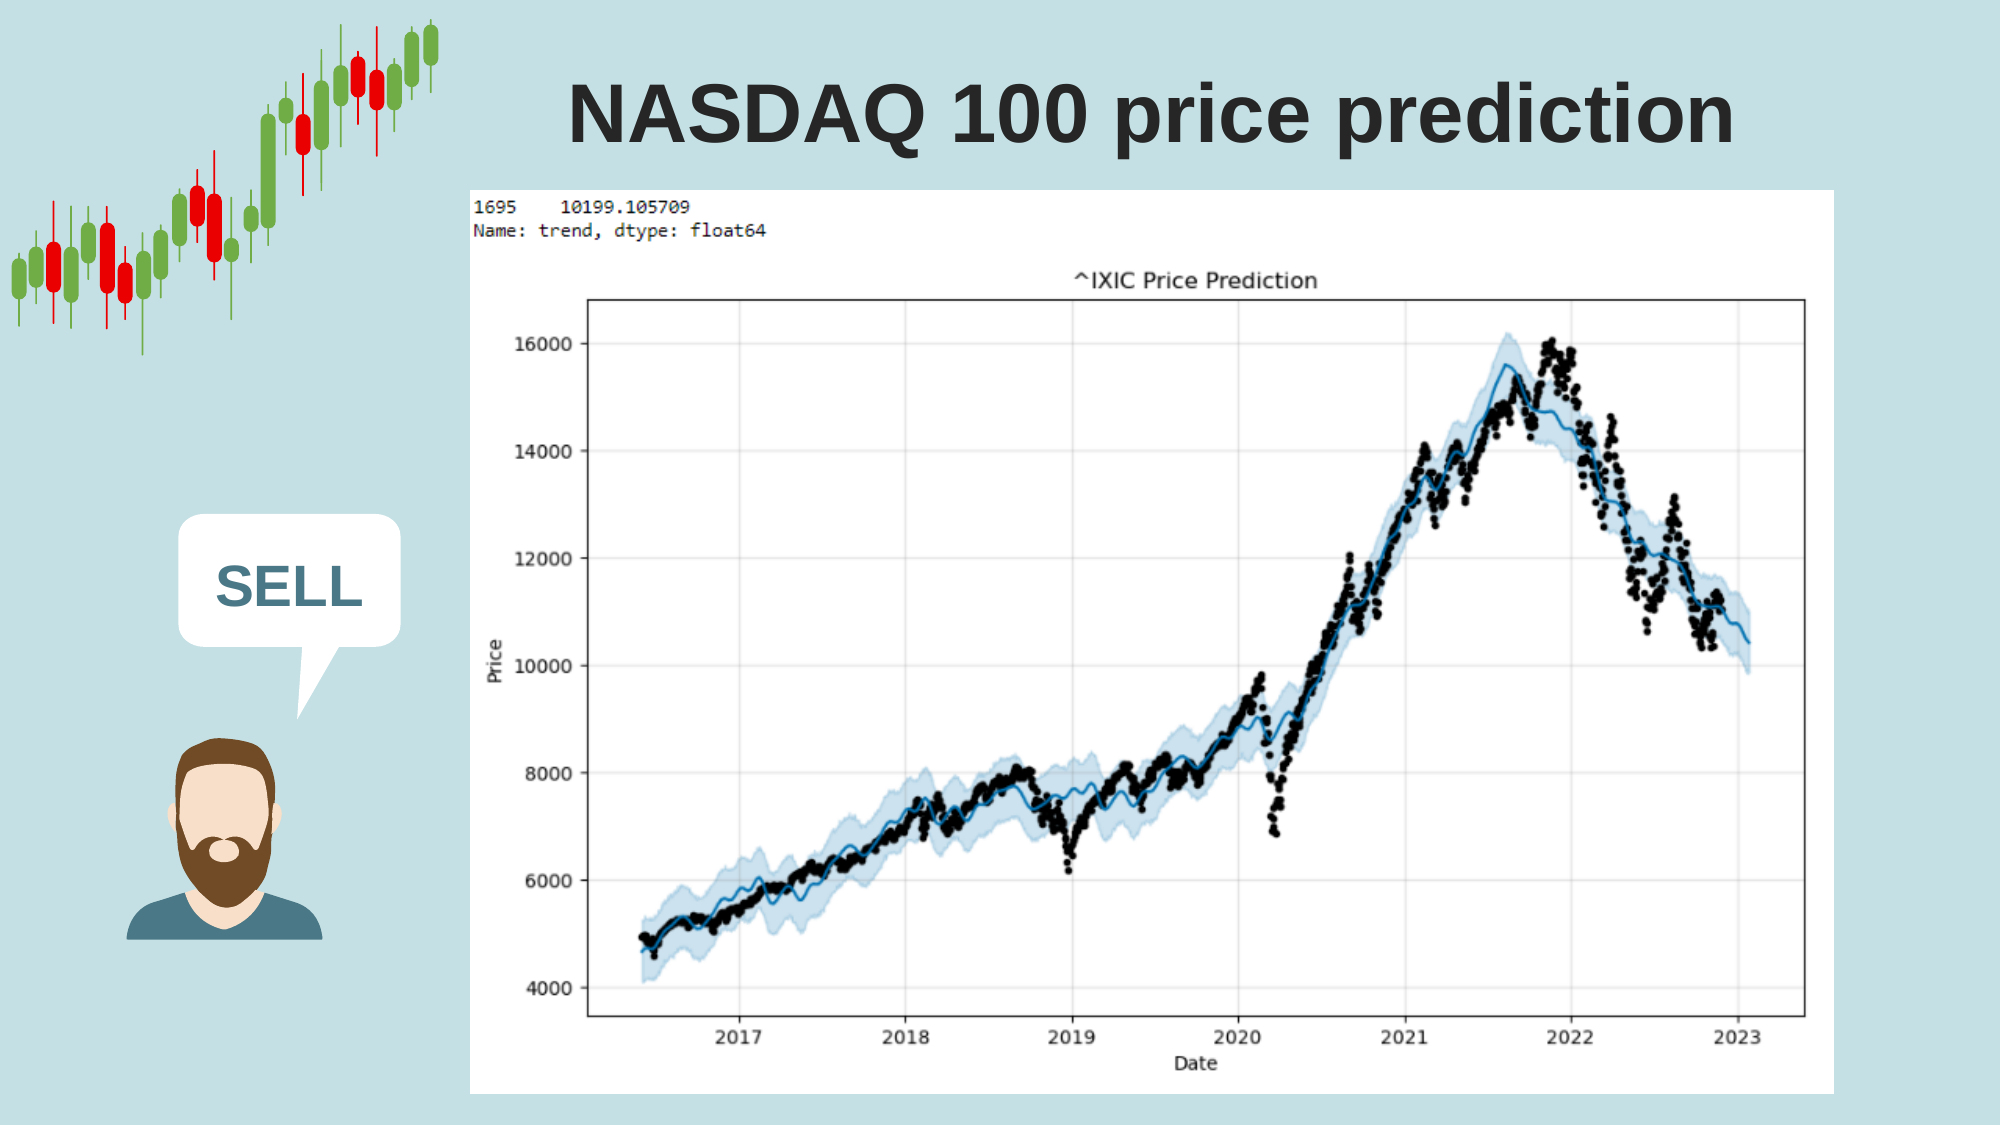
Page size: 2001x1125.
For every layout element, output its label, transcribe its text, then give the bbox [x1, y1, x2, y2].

list NASDAQ 100 price prediction [439, 55, 1952, 175]
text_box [126, 738, 323, 940]
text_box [11, 19, 439, 356]
text_box [0, 0, 2000, 1125]
picture [470, 190, 1834, 1095]
text_box SELL [177, 512, 402, 720]
